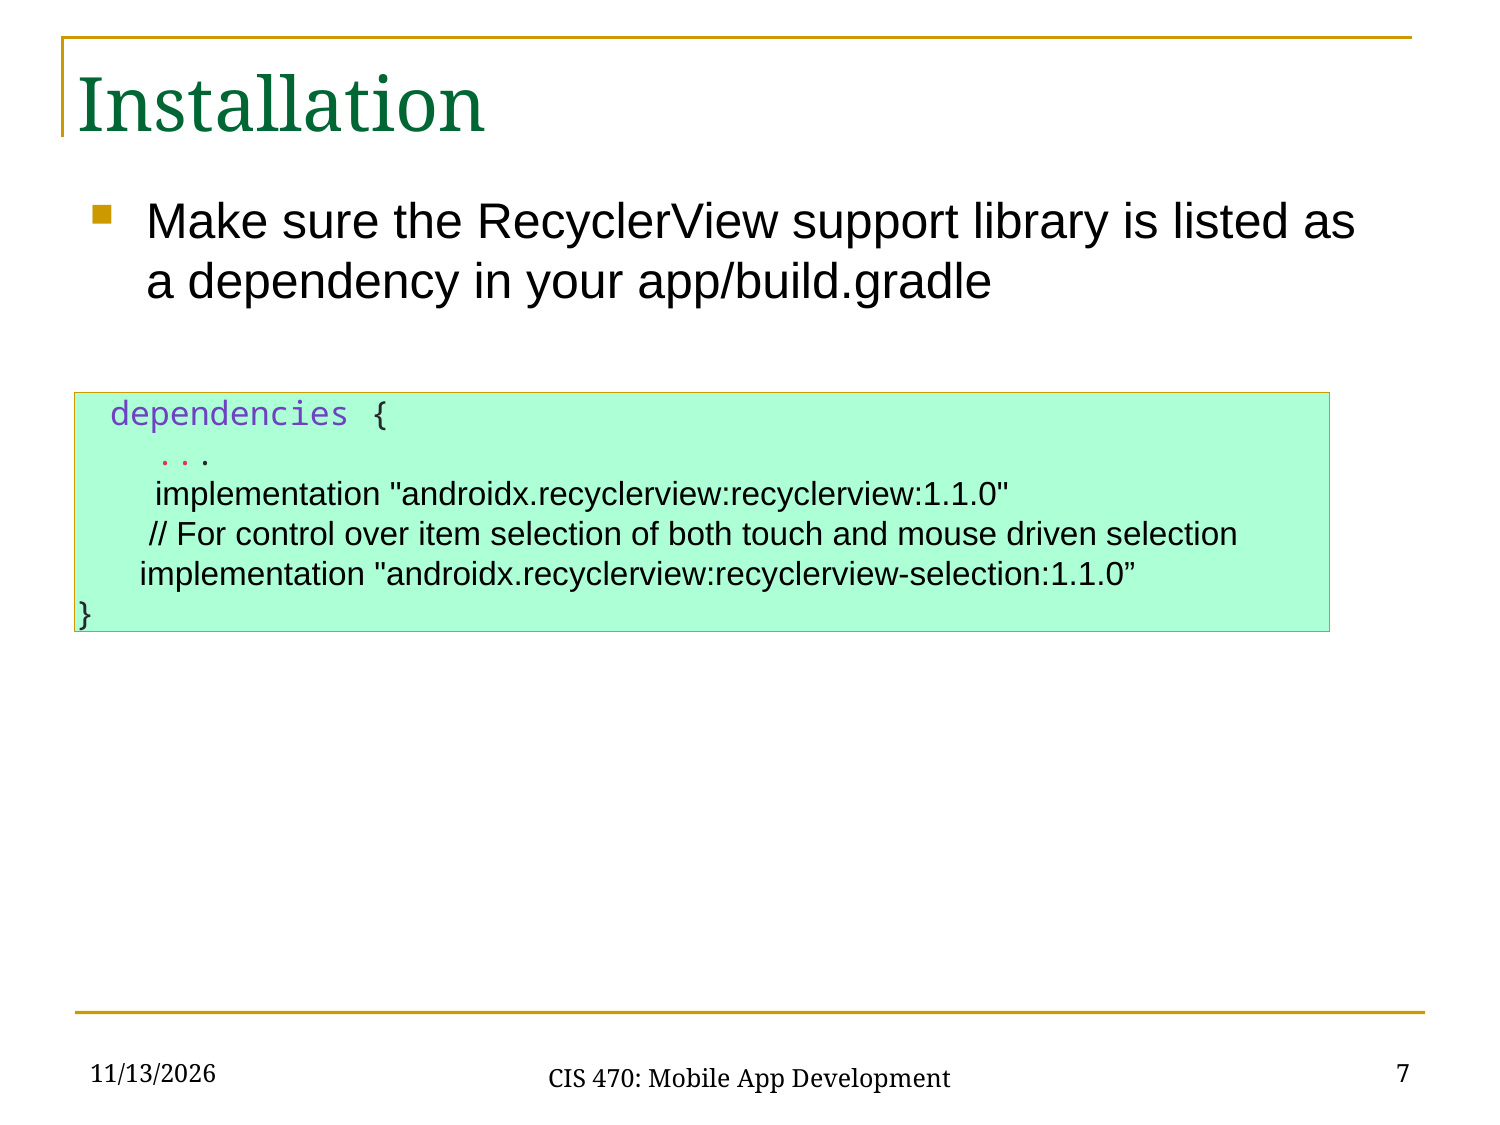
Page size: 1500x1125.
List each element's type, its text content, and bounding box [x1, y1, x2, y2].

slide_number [75, 1024, 425, 1100]
text_box Make sure the RecyclerView support library is listed as a dependency in your app/build.gradle [74, 181, 1391, 364]
text_box Installation [63, 46, 1414, 156]
footer CIS 470: Mobile App Development [512, 1025, 988, 1100]
text_box dependencies { ... implementation "androidx.recyclerview:recyclerview:1.1.0" // For control over item selection of both touch and mouse driven selection implementation "androidx.recyclerview:recyclerview-selection:1.1.0” } [74, 392, 1330, 632]
slide_number 7 [1074, 1024, 1425, 1100]
